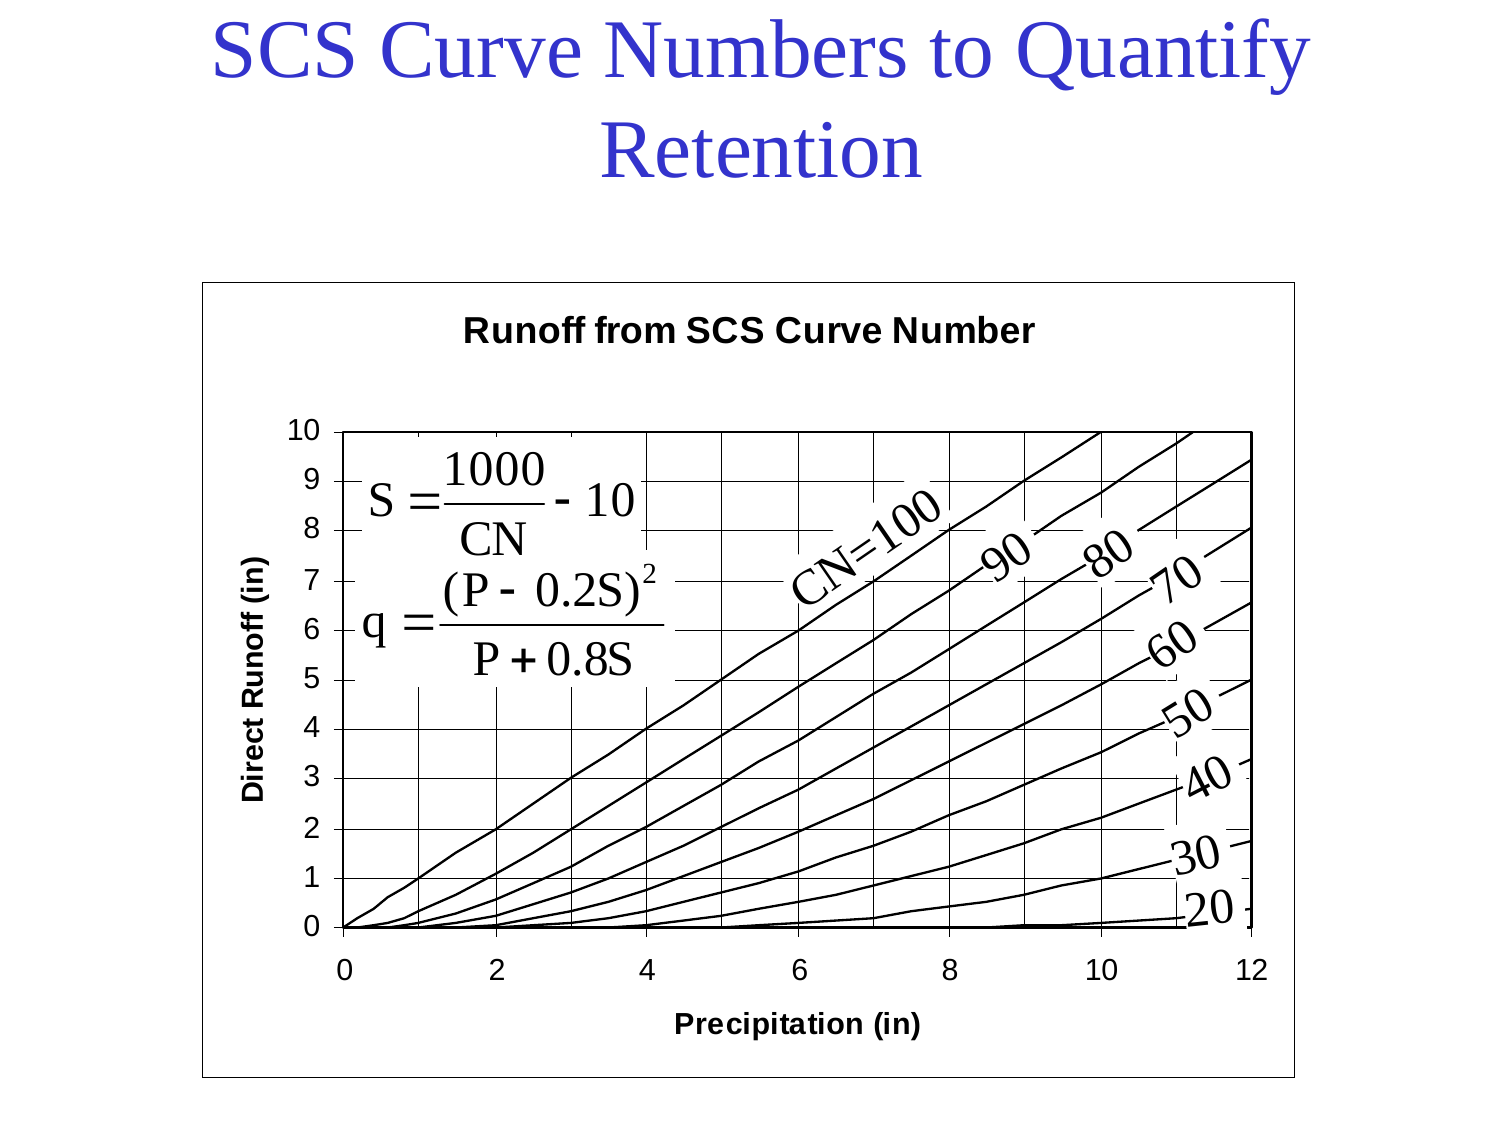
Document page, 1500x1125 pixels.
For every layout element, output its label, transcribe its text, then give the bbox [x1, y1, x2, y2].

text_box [362, 437, 641, 567]
title SCS Curve Numbers to Quantify Retention [124, 0, 1400, 188]
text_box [190, 270, 1308, 1089]
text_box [355, 549, 675, 687]
